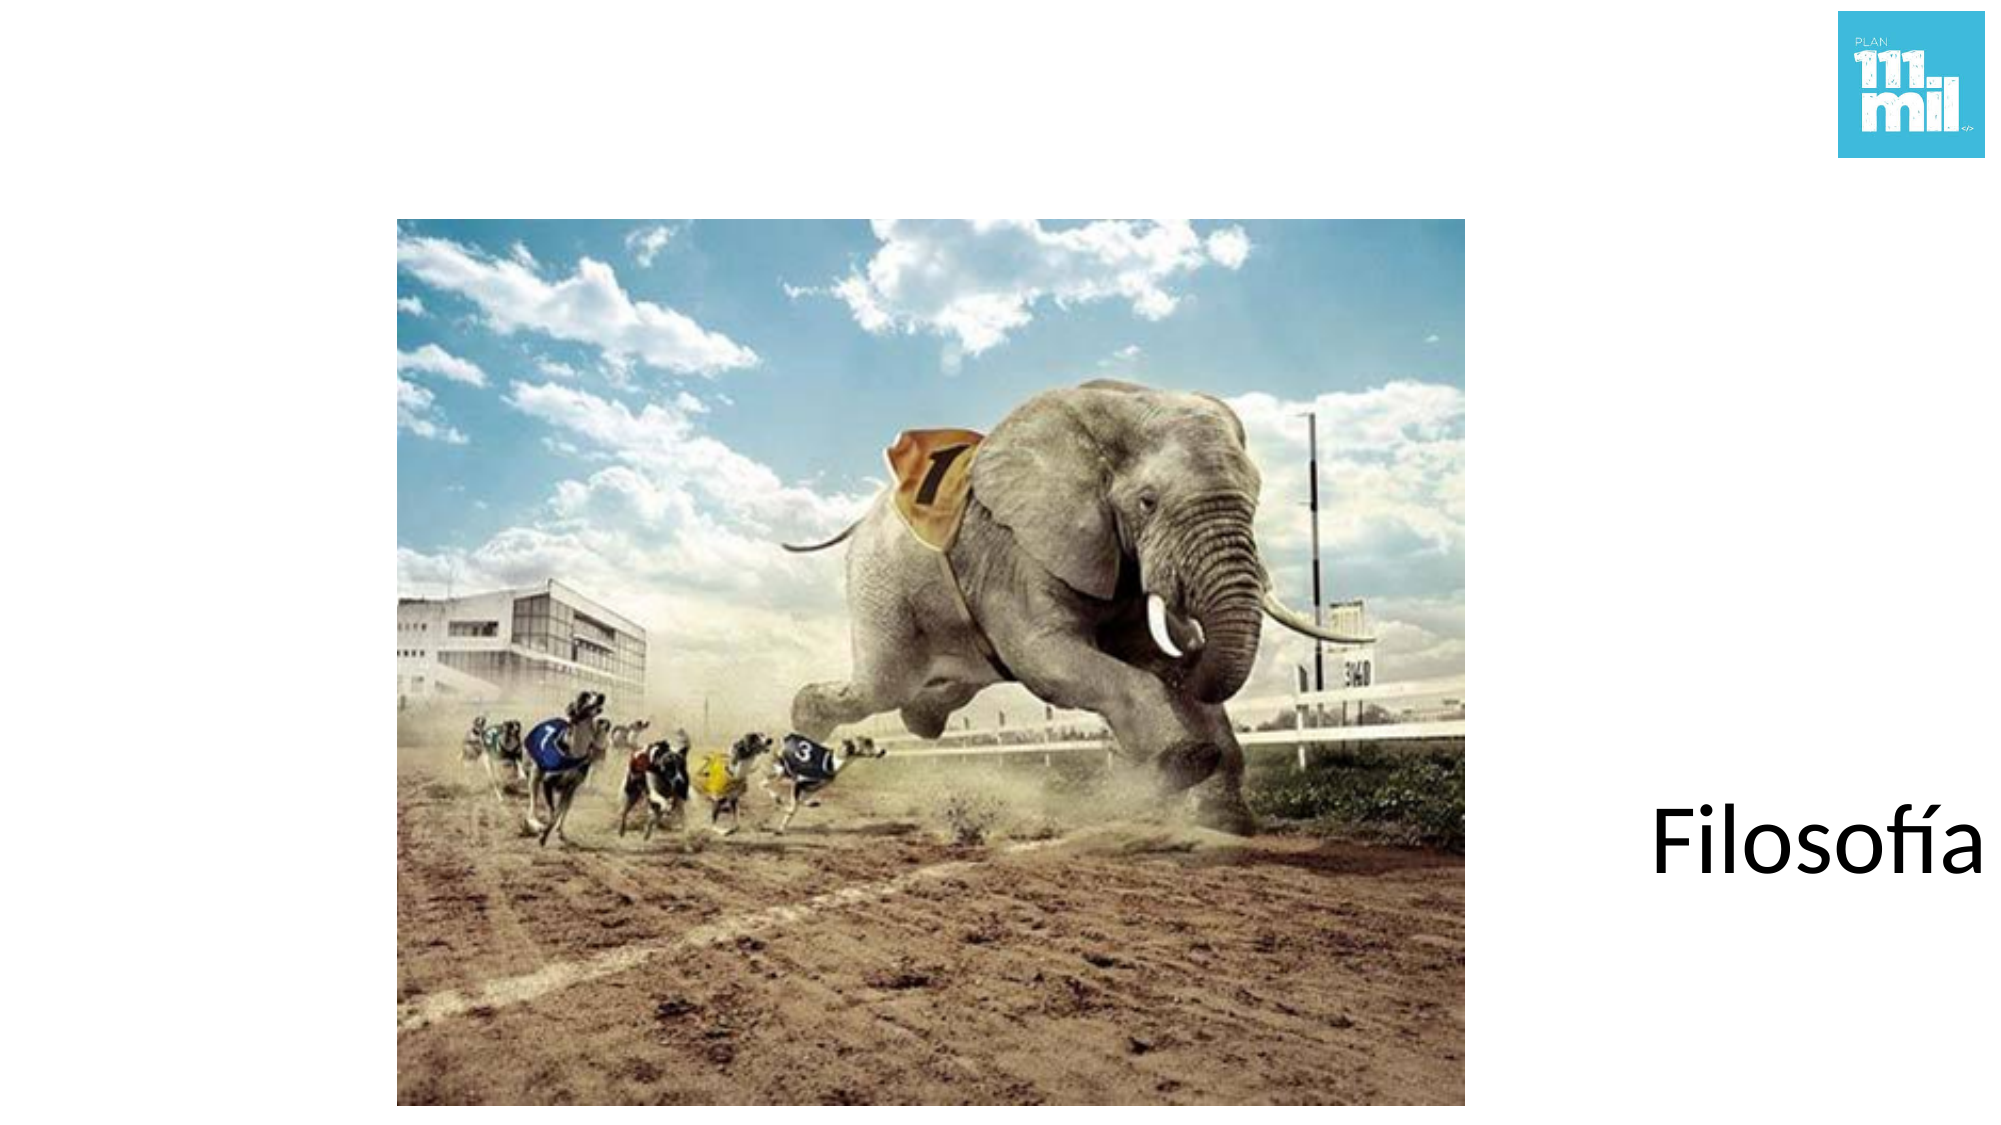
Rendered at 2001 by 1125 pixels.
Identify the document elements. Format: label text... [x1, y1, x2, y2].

title Filosofía Ágil [1650, 345, 2000, 894]
picture [397, 219, 1465, 1106]
picture [1838, 11, 1985, 158]
